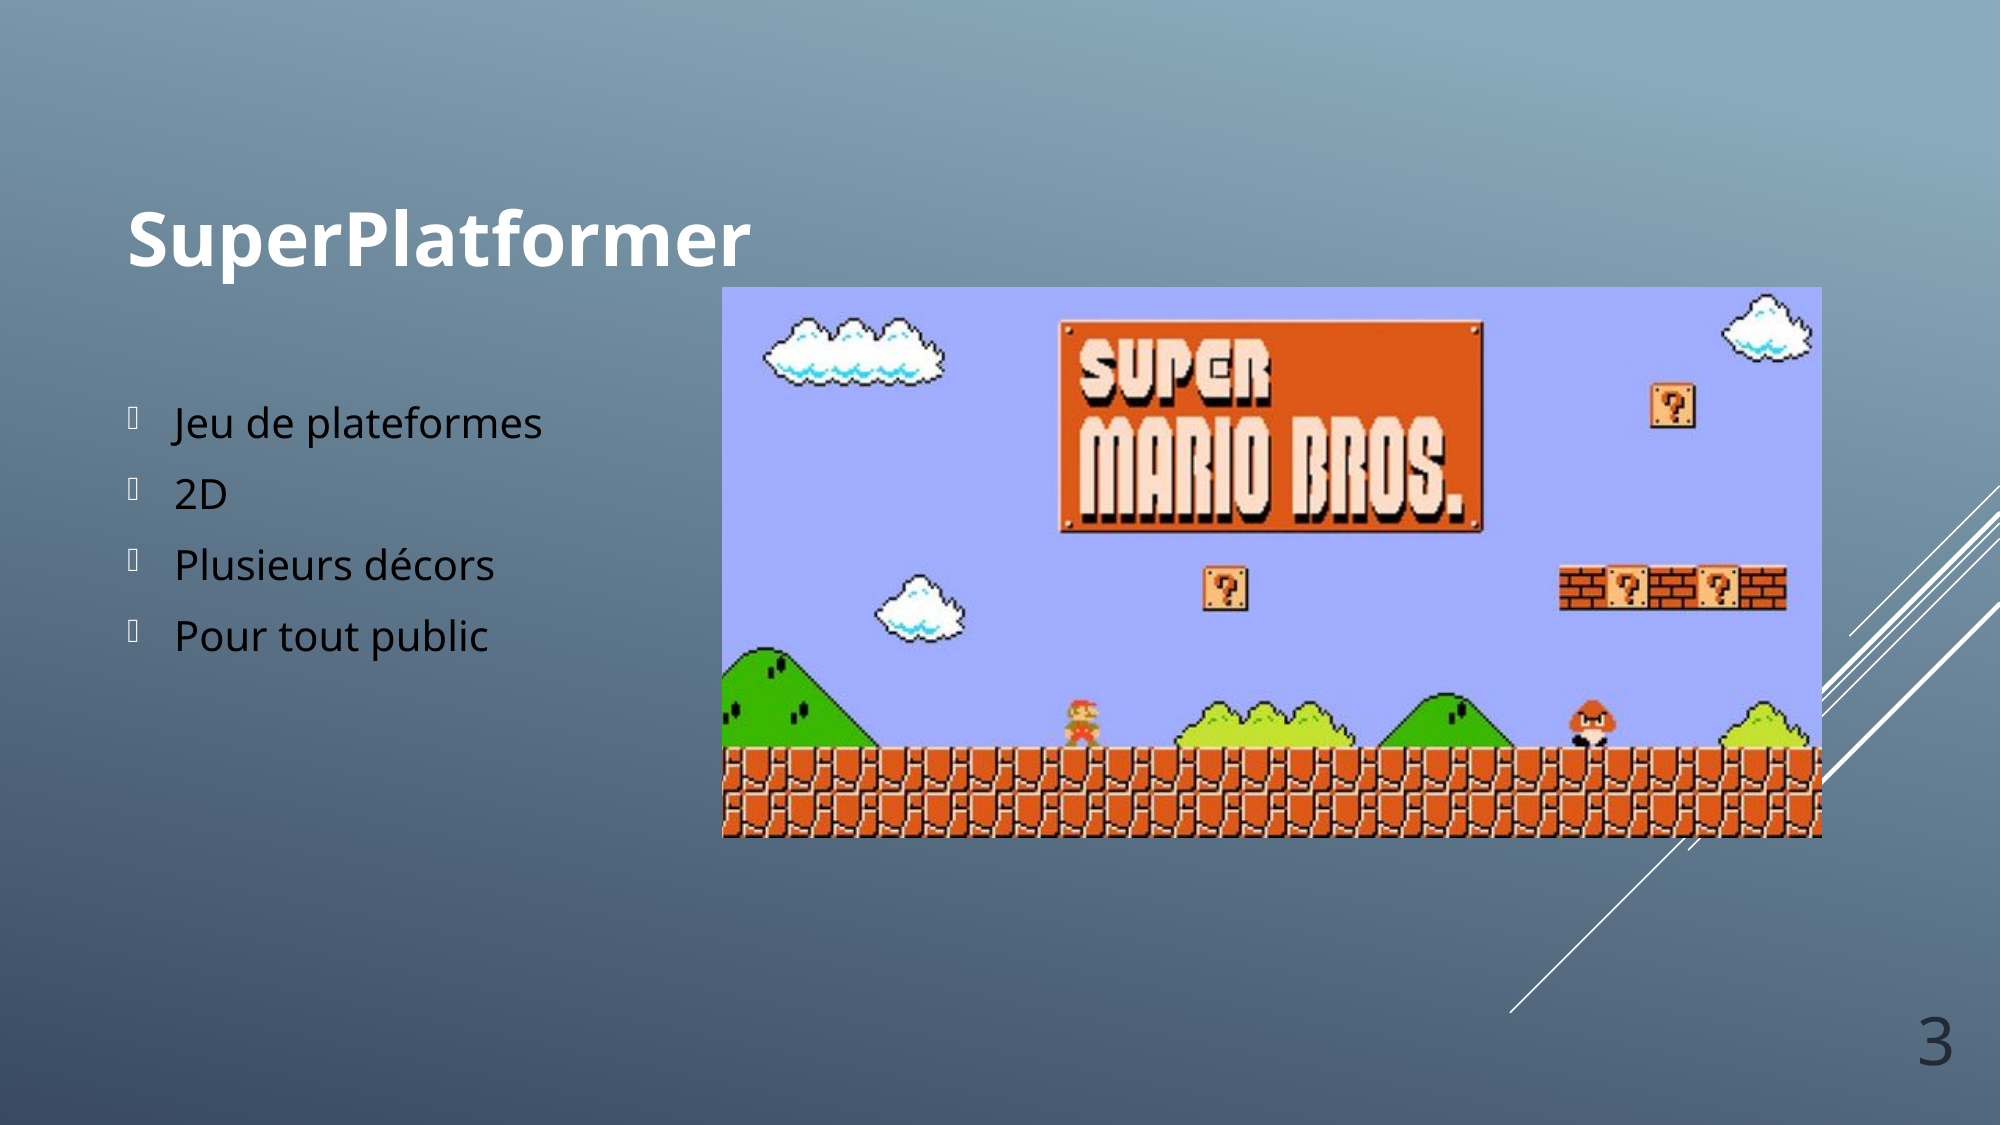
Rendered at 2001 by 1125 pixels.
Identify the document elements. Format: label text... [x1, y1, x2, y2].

slide_number 3 [1783, 987, 1971, 1098]
title SuperPlatformer [112, 112, 1513, 360]
picture [722, 287, 1822, 838]
list Jeu de plateformes 2D Plusieurs décors Pour tout public [112, 389, 1513, 983]
